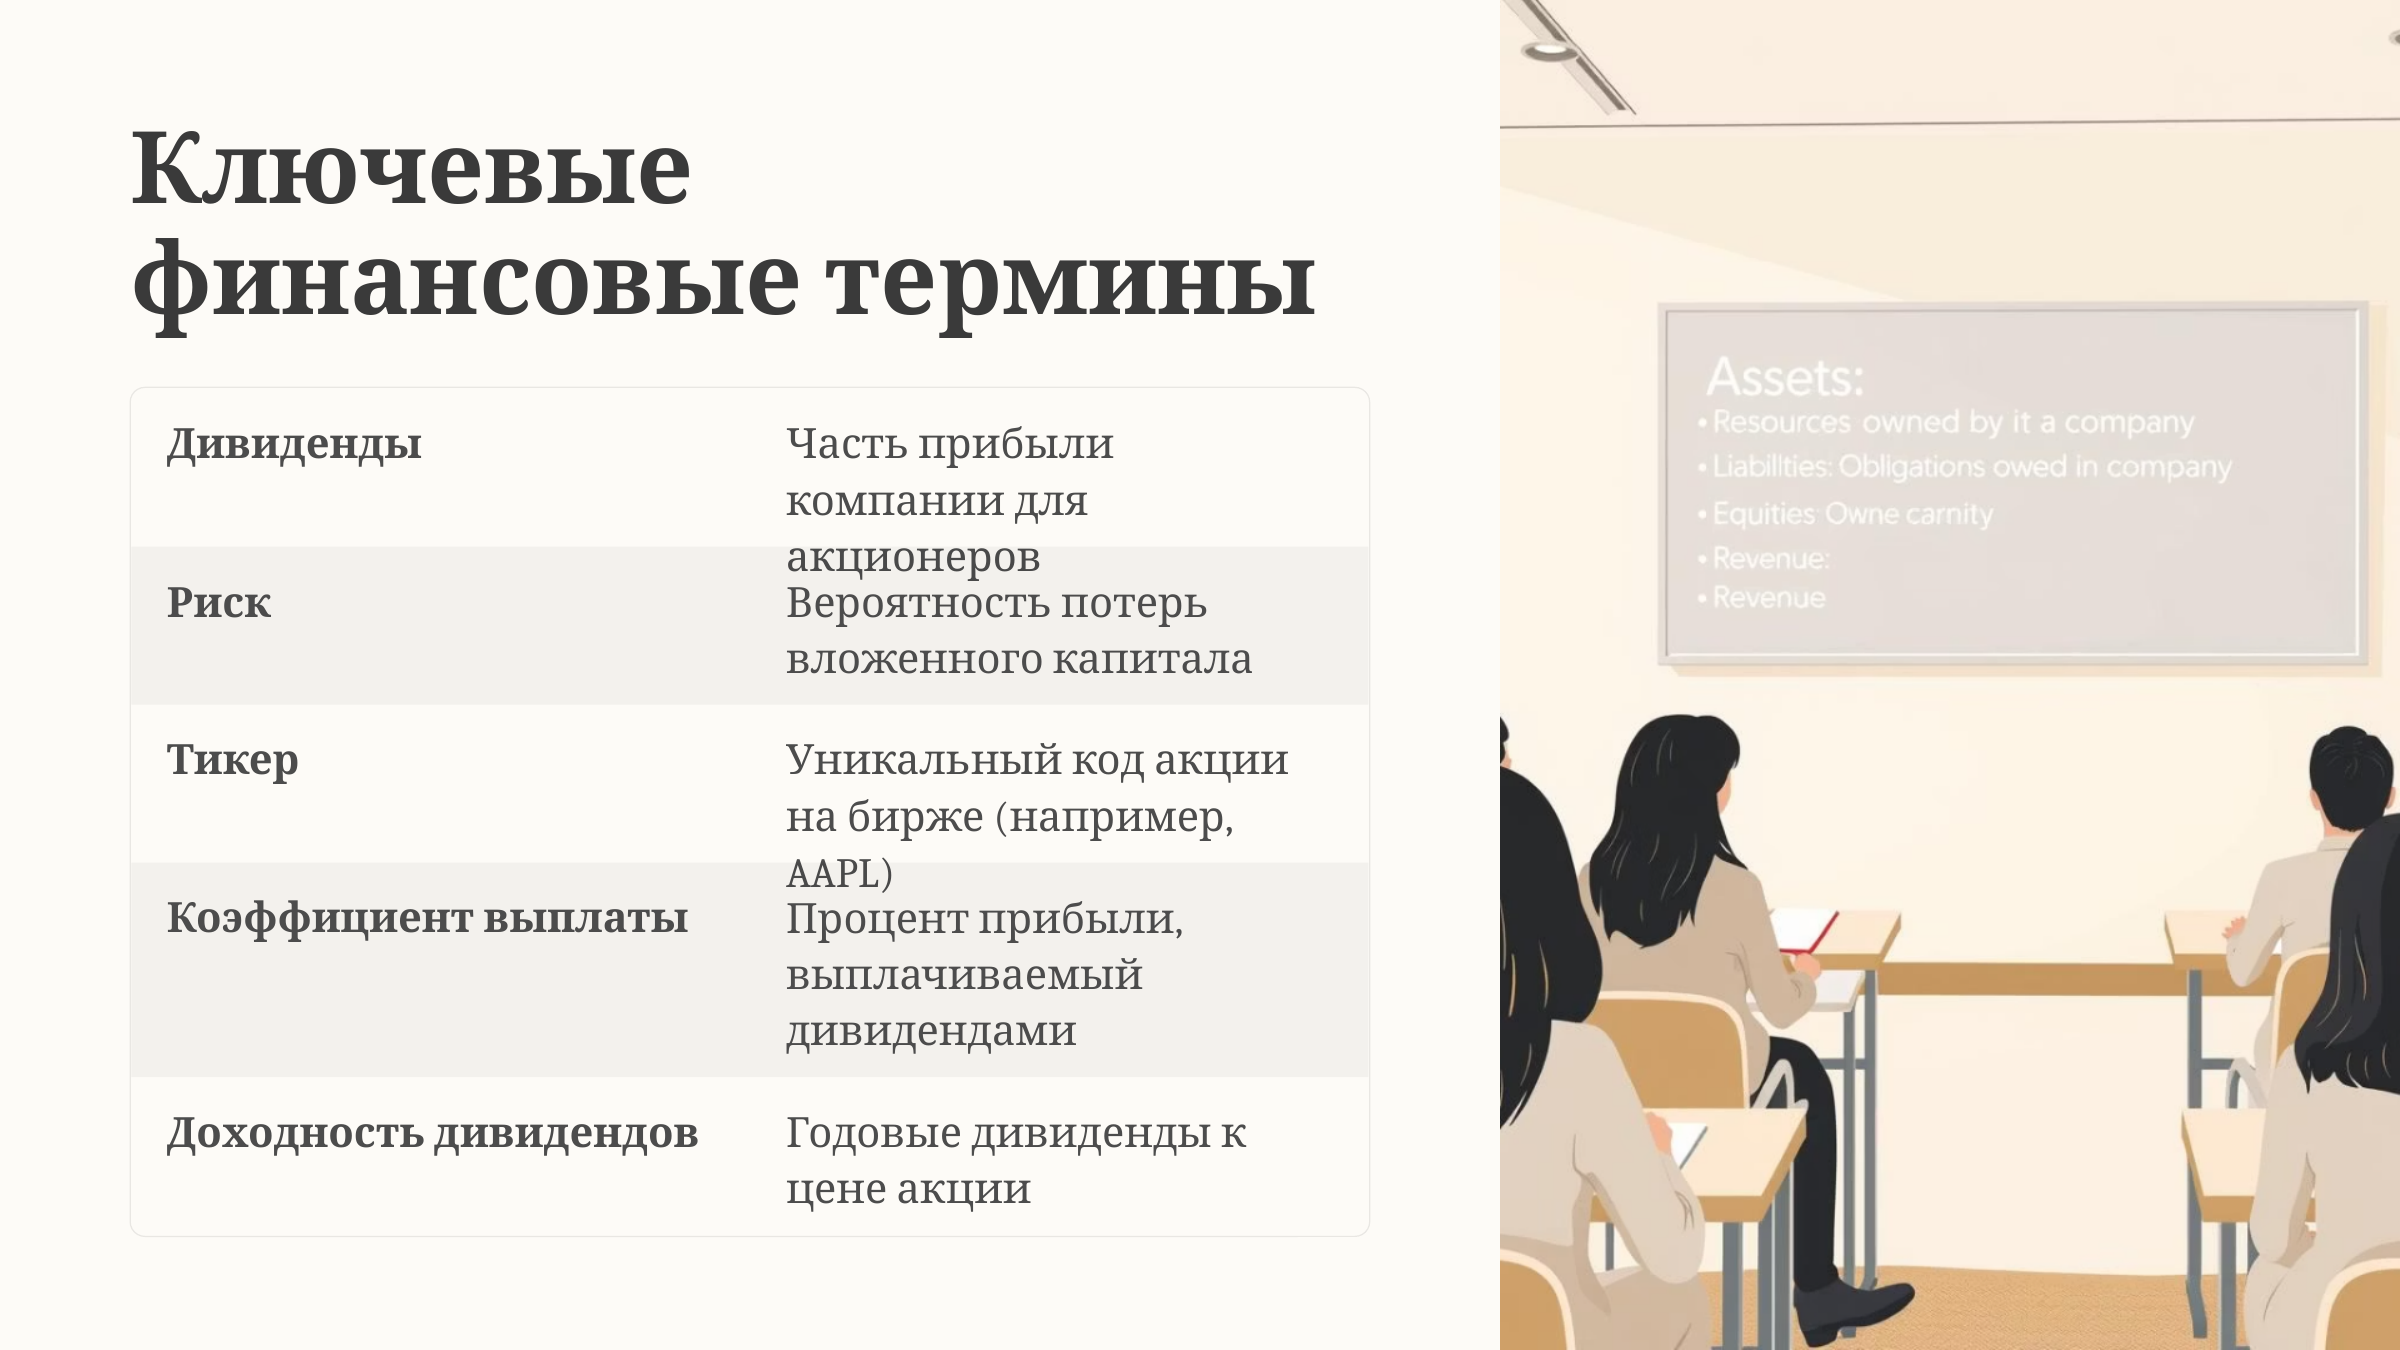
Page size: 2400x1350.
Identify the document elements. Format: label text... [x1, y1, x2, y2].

text_box [131, 1077, 1369, 1236]
text_box Дивиденды [166, 411, 714, 468]
text_box Ключевые финансовые термины [130, 113, 1370, 335]
text_box Вероятность потерь вложенного капитала [785, 569, 1334, 683]
text_box [131, 862, 1369, 1077]
text_box Риск [166, 569, 714, 626]
text_box Уникальный код акции на бирже (например, AAPL) [785, 727, 1334, 841]
text_box [131, 546, 1369, 704]
text_box Процент прибыли, выплачиваемый дивидендами [785, 885, 1334, 1055]
text_box Коэффициент выплаты [166, 885, 714, 942]
text_box Тикер [166, 727, 714, 784]
text_box [131, 388, 1369, 546]
text_box Доходность дивидендов [166, 1099, 714, 1157]
text_box Годовые дивиденды к цене акции [785, 1099, 1334, 1213]
text_box [131, 704, 1369, 862]
picture [1499, 0, 2400, 1350]
text_box Часть прибыли компании для акционеров [785, 411, 1334, 525]
